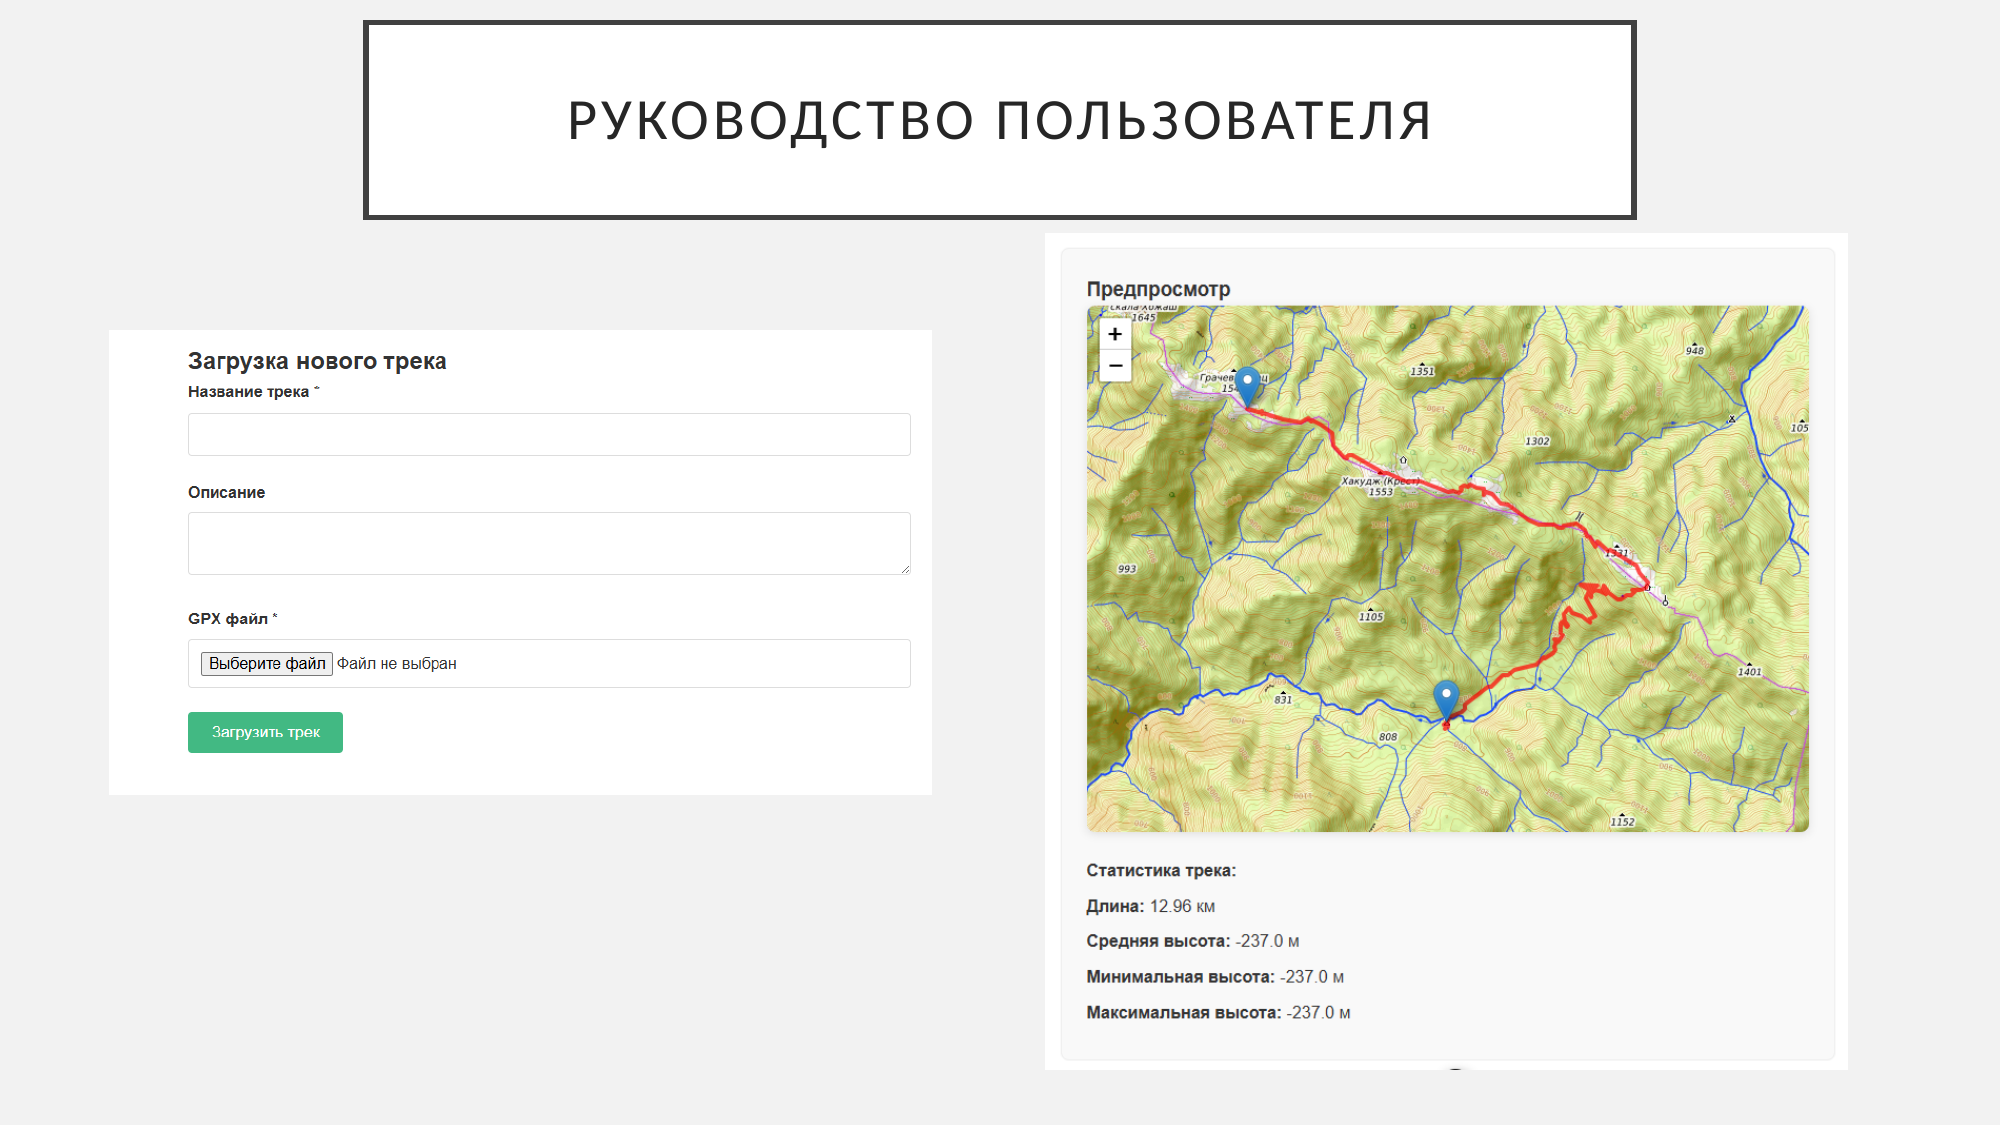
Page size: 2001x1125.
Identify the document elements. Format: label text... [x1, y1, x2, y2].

picture [109, 330, 932, 795]
picture [1045, 233, 1848, 1070]
title Руководство пользователя [363, 20, 1637, 220]
